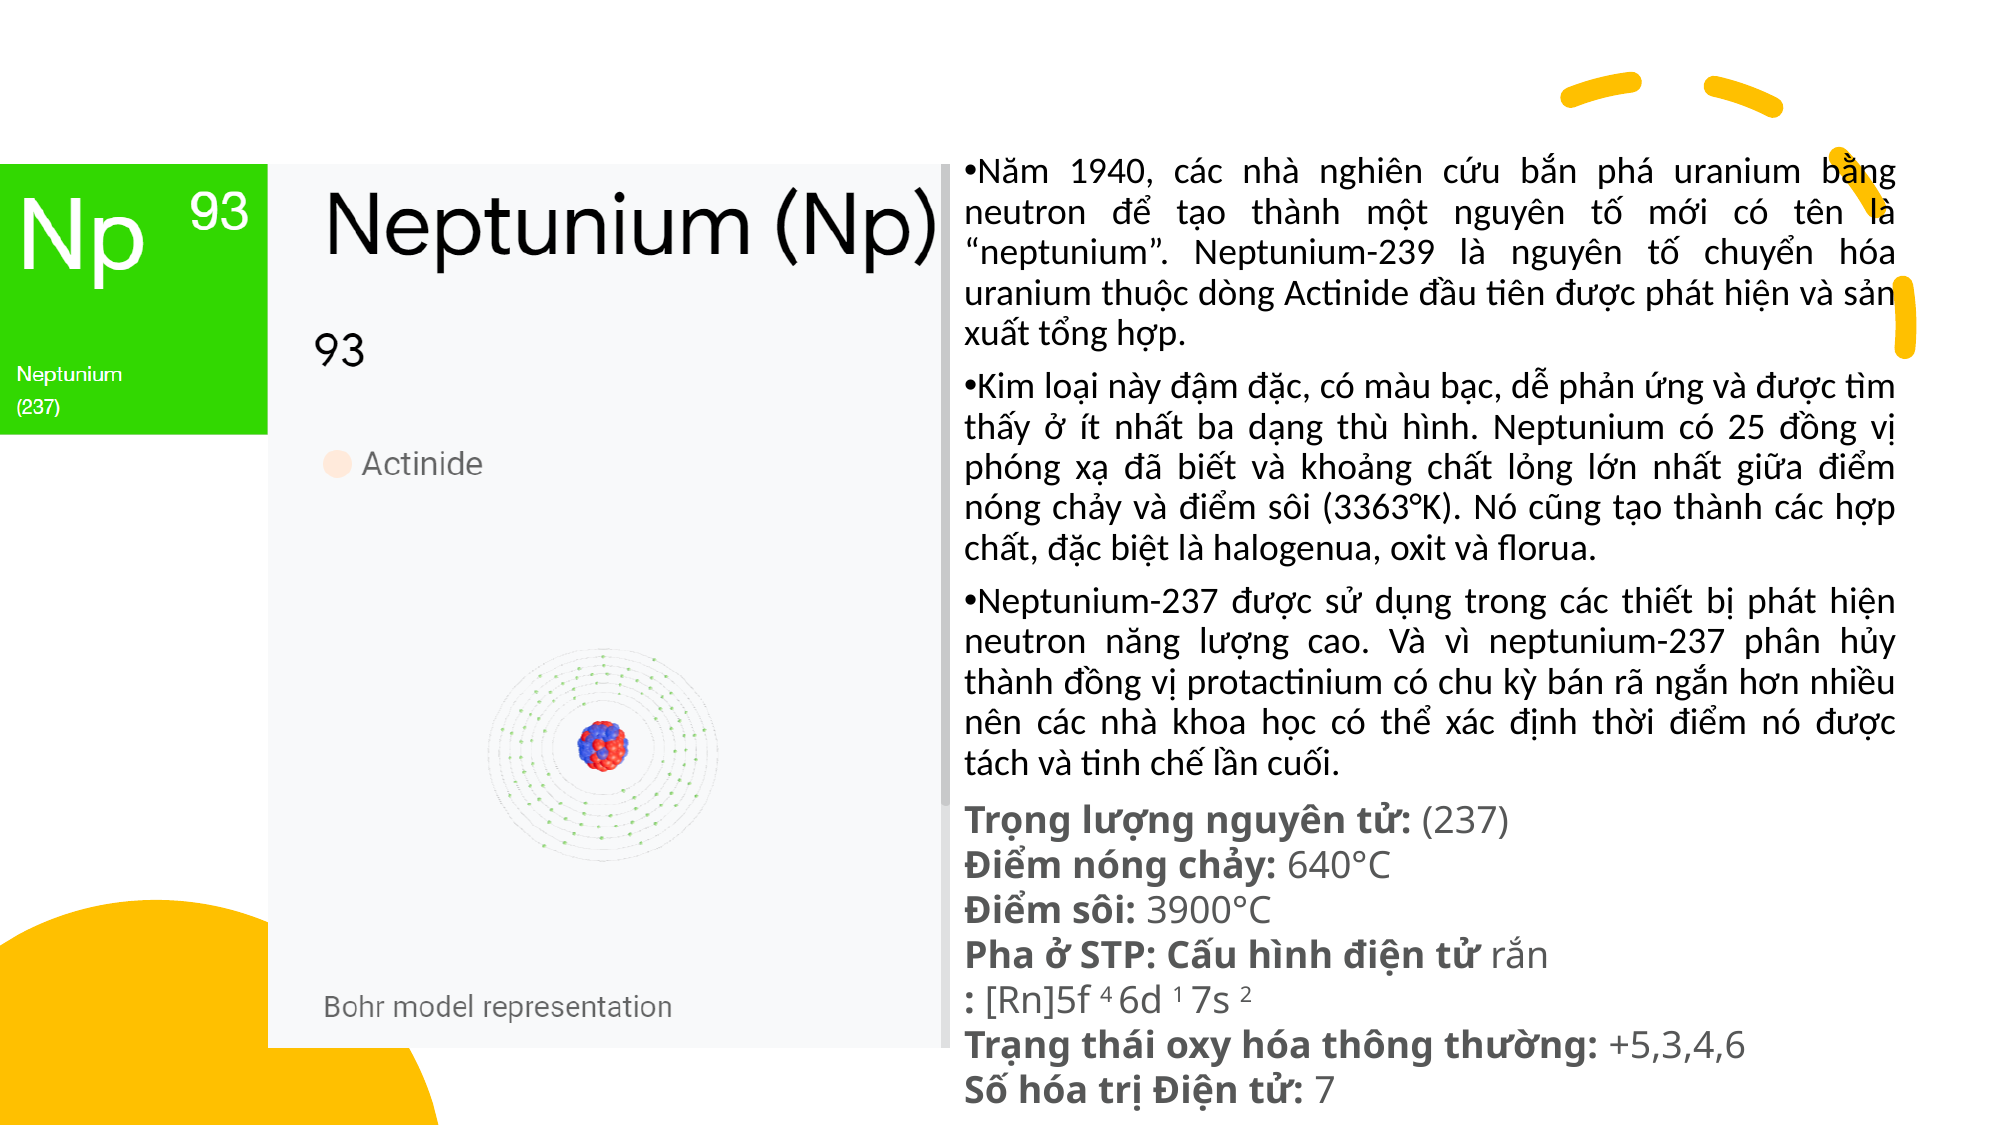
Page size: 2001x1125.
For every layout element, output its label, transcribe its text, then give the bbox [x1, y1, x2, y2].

text_box [1561, 79, 1825, 143]
picture [0, 164, 950, 1048]
text_box Năm 1940, các nhà nghiên cứu bắn phá uranium bằng neutron để tạo thành một nguyên tố mới có tên là “neptunium”. Neptunium-239 là nguyên tố chuyển hóa uranium thuộc dòng Actinide đầu tiên được phát hiện và sản xuất tổng hợp. Kim loại này đậm đặc, có màu bạc, dễ phản ứng và được tìm thấy ở ít nhất ba dạng thù hình. Neptunium có 25 đồng vị phóng xạ đã biết và khoảng chất lỏng lớn nhất giữa điểm nóng chảy và điểm sôi (3363°K). Nó cũng tạo thành các hợp chất, đặc biệt là halogenua, oxit và florua. Neptunium-237 được sử dụng trong các thiết bị phát hiện neutron năng lượng cao. Và vì neptunium-237 phân hủy thành đồng vị protactinium có chu kỳ bán rã ngắn hơn nhiều nên các nhà khoa học có thể xác định thời điểm nó được tách và tinh chế lần cuối. Trọng lượng nguyên tử: (237) Điểm nóng chảy: 640°C Điểm sôi: 3900°C Pha ở STP: Cấu hình điện tử rắn : [Rn]5f 4 6d 1 7s 2 Trạng thái oxy hóa thông thường: +5,3,4,6 Số hóa trị Điện tử: 7 [949, 143, 1913, 1023]
text_box [0, 0, 2000, 1125]
text_box [0, 898, 440, 1125]
